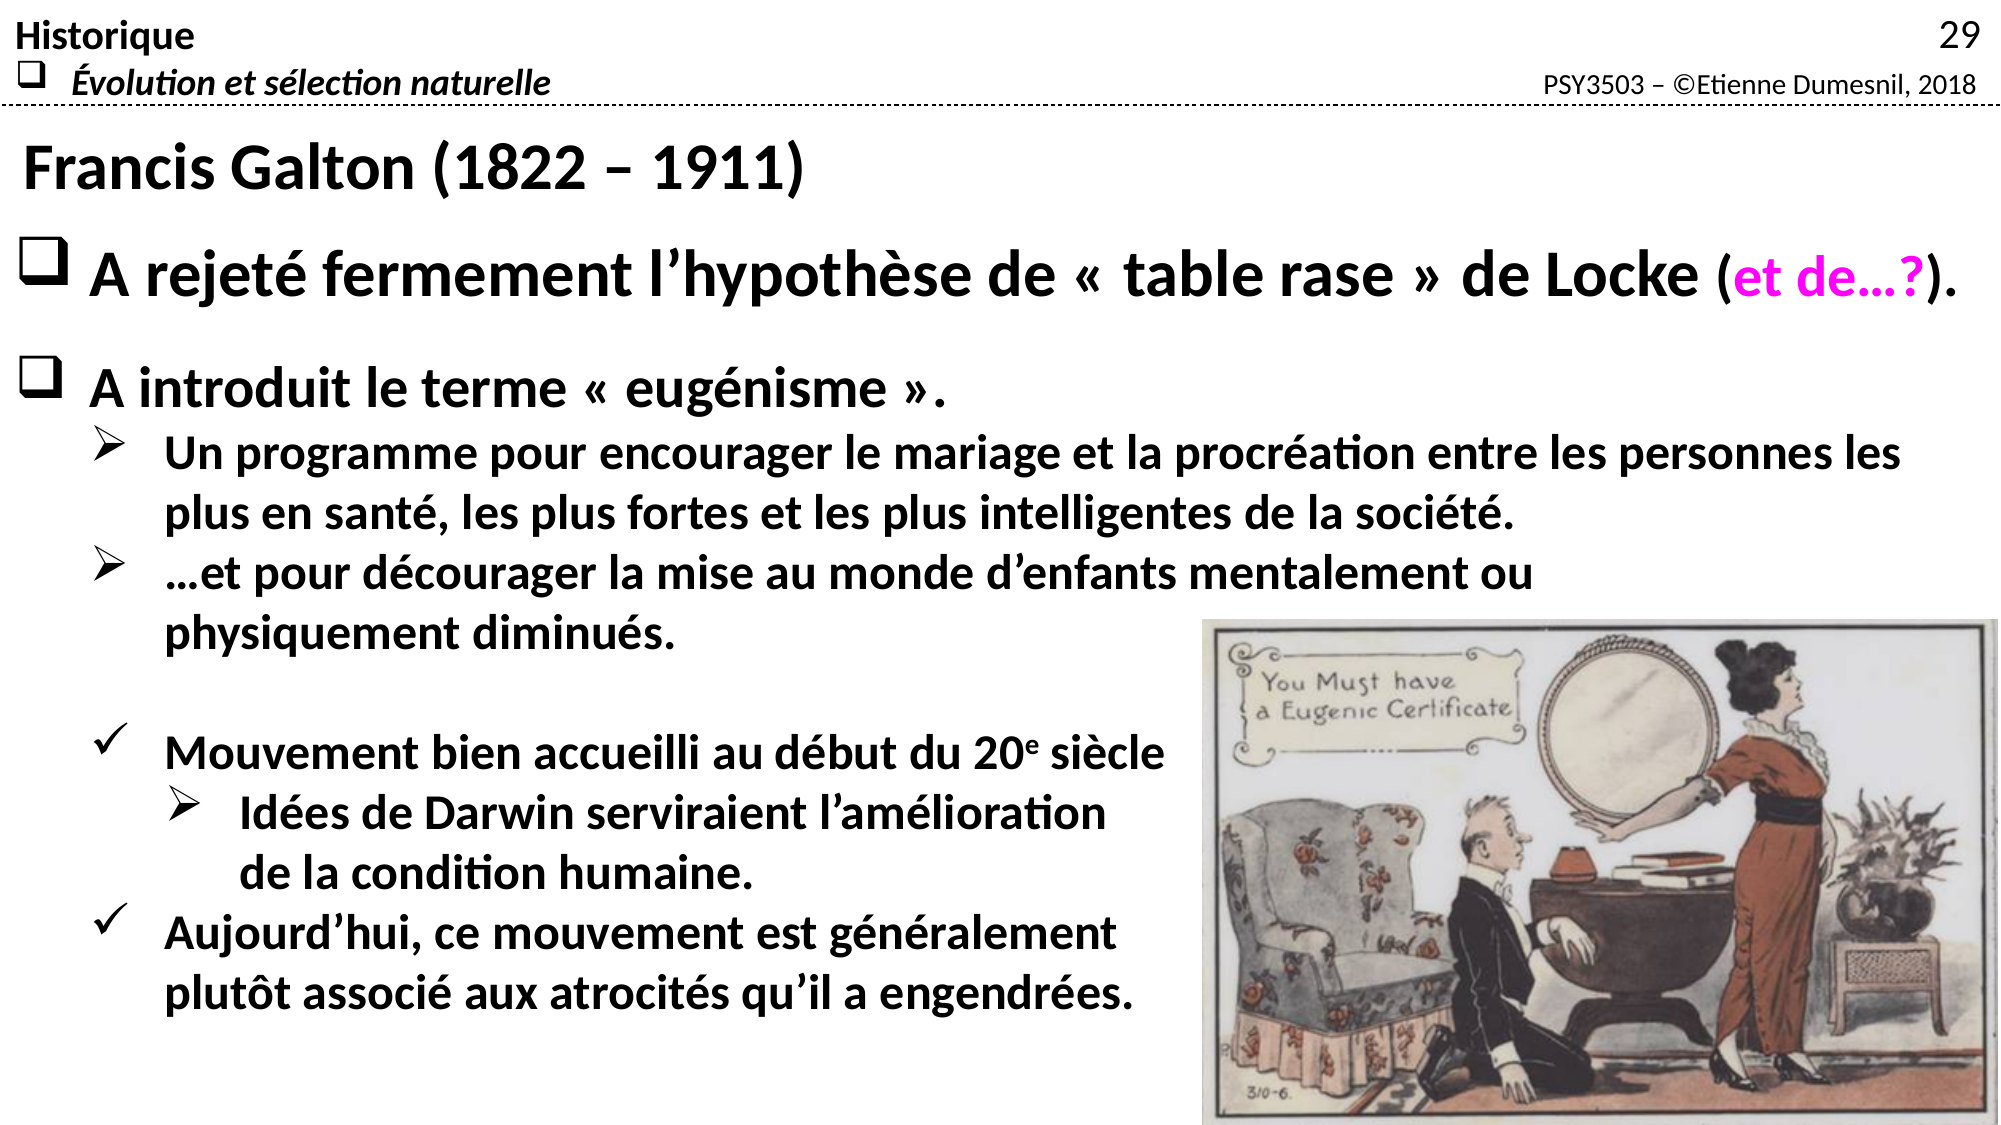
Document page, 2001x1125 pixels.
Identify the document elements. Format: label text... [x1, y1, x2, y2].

text_box A rejeté fermement l’hypothèse de « table rase » de Locke (et de…?). A introduit le terme « eugénisme ». Un programme pour encourager le mariage et la procréation entre les personnes les plus en santé, les plus fortes et les plus intelligentes de la société. …et pour décourager la mise au monde d’enfants mentalement ou physiquement diminués. Mouvement bien accueilli au début du 20e siècle Idées de Darwin serviraient l’amélioration de la condition humaine. Aujourd’hui, ce mouvement est généralement plutôt associé aux atrocités qu’il a engendrées. [0, 222, 1992, 1125]
text_box Francis Galton (1822 – 1911) [8, 115, 884, 211]
text_box Historique Évolution et sélection naturelle [0, 0, 1530, 105]
picture [1202, 619, 1998, 1125]
